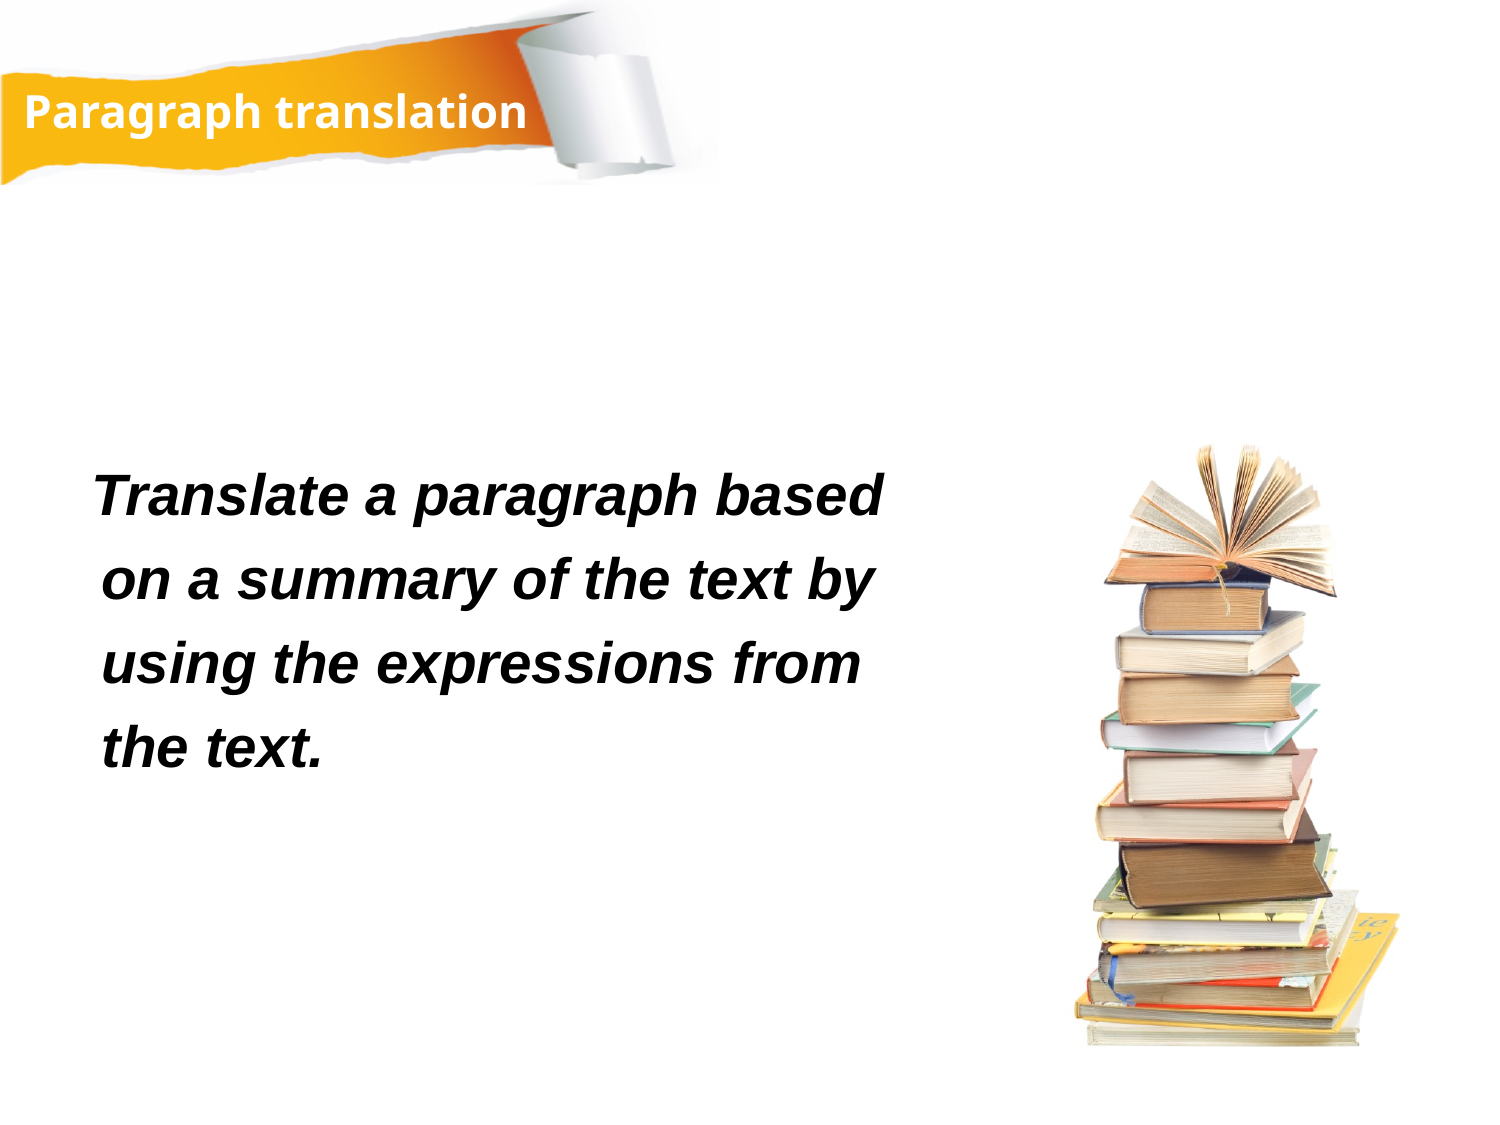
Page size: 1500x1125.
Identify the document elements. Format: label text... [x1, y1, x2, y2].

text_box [0, 0, 719, 185]
text_box Translate a paragraph based on a summary of the text by using the expressions from the text. [11, 435, 914, 787]
picture [969, 327, 1500, 1125]
